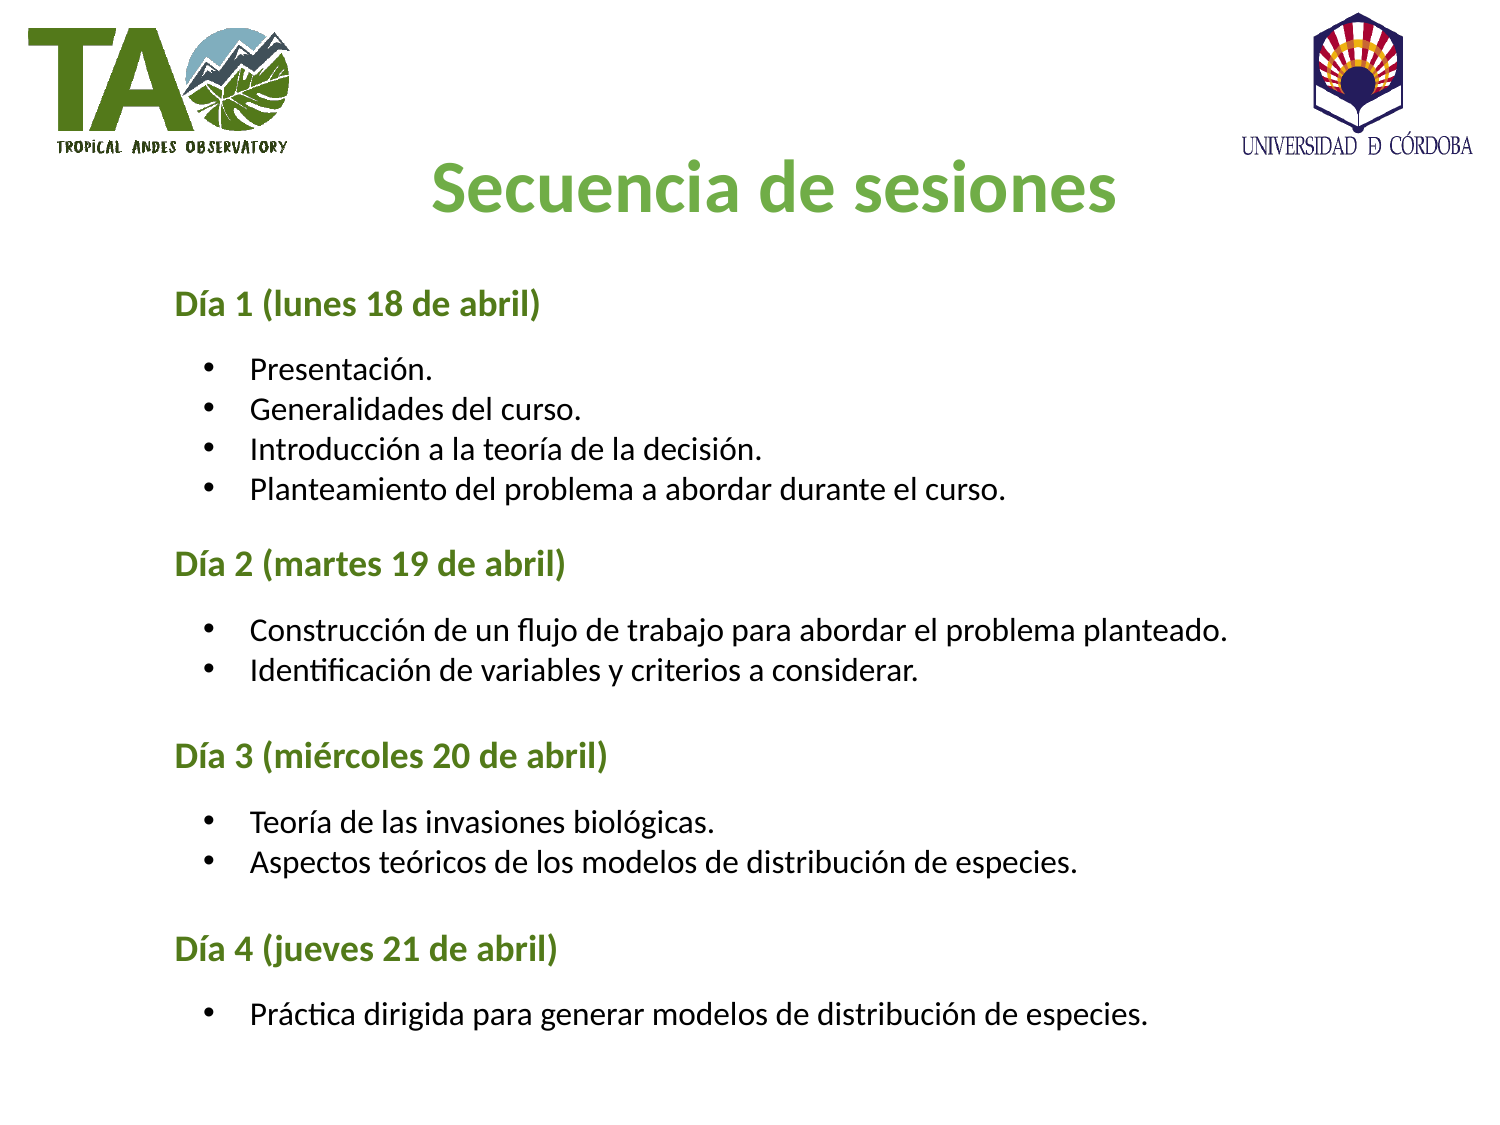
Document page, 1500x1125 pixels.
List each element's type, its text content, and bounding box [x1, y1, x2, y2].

text_box Día 3 (miércoles 20 de abril) [159, 724, 627, 784]
picture [1241, 12, 1473, 155]
text_box Día 1 (lunes 18 de abril) [159, 271, 560, 332]
text_box Día 2 (martes 19 de abril) [159, 531, 586, 592]
picture [27, 27, 291, 155]
text_box Construcción de un flujo de trabajo para abordar el problema planteado. Identificación de variables y criterios a considerar. [188, 600, 1322, 696]
text_box Teoría de las invasiones biológicas. Aspectos teóricos de los modelos de distribución de especies. [188, 792, 1322, 888]
text_box Día 4 (jueves 21 de abril) [159, 916, 578, 977]
text_box Presentación. Generalidades del curso. Introducción a la teoría de la decisión. Planteamiento del problema a abordar durante el curso. [188, 339, 1322, 515]
text_box Secuencia de sesiones [226, 129, 1306, 235]
text_box Práctica dirigida para generar modelos de distribución de especies. [188, 984, 1322, 1040]
